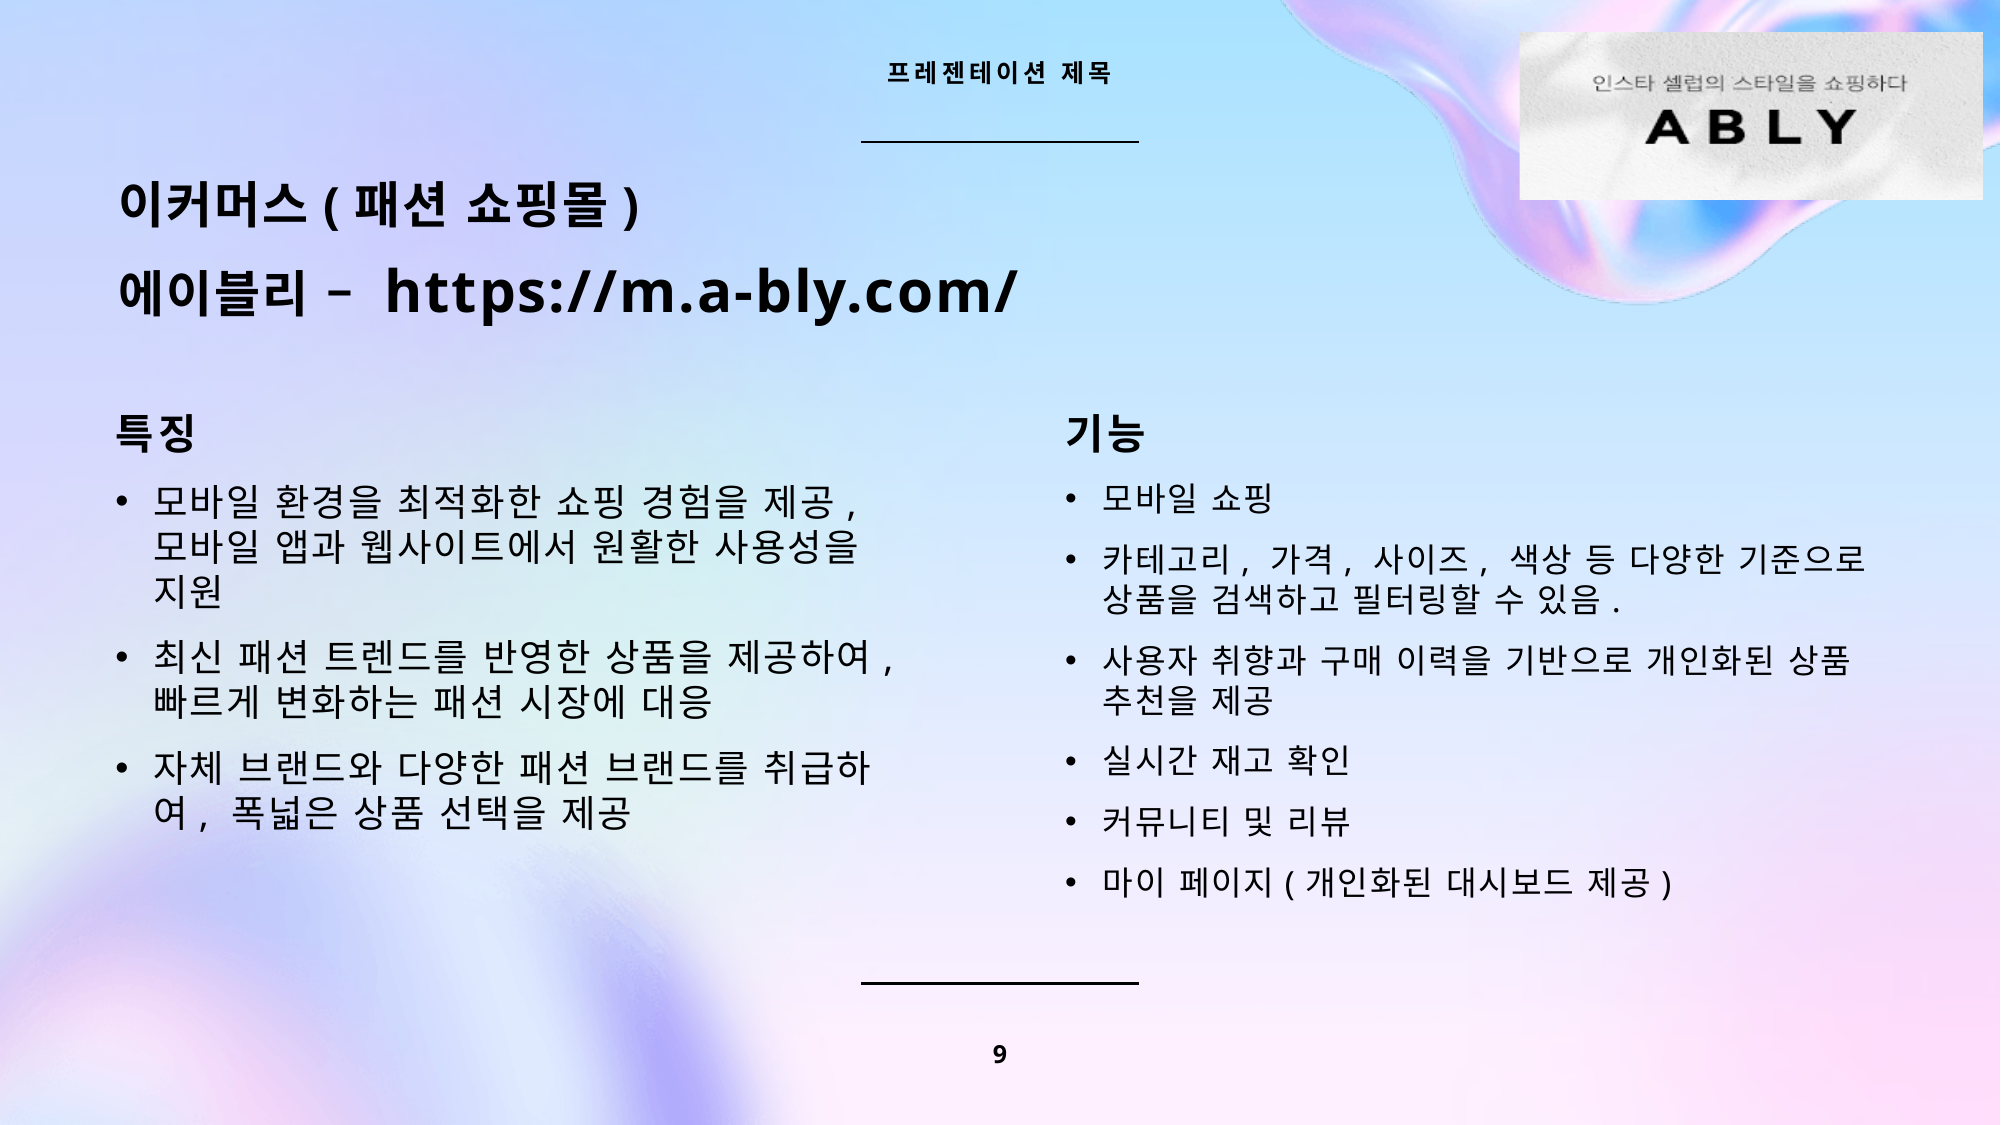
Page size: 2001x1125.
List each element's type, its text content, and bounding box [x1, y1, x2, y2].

list 기능 [1050, 399, 1901, 460]
slide_number 9 [662, 985, 1338, 1125]
text_box 이커머스(패션 쇼핑몰) 에이블리 – https://m.a-bly.com/ [103, 165, 1142, 333]
footer 프레젠테이션 제목 [662, 1, 1338, 143]
list 특징 [100, 399, 947, 460]
picture [0, 0, 2000, 1125]
list 모바일 환경을 최적화한 쇼핑 경험을 제공, 모바일 앱과 웹사이트에서 원활한 사용성을 지원 최신 패션 트렌드를 반영한 상품을 제공하여, 빠르게 변화하는 패션 시장에 대응 자체 브랜드와 다양한 패션 브랜드를 취급하여, 폭넓은 상품 선택을 제공 [100, 471, 947, 1004]
list 모바일 쇼핑 카테고리, 가격, 사이즈, 색상 등 다양한 기준으로 상품을 검색하고 필터링할 수 있음. 사용자 취향과 구매 이력을 기반으로 개인화된 상품 추천을 제공 실시간 재고 확인 커뮤니티 및 리뷰 마이 페이지(개인화된 대시보드 제공) [1050, 471, 1901, 1004]
